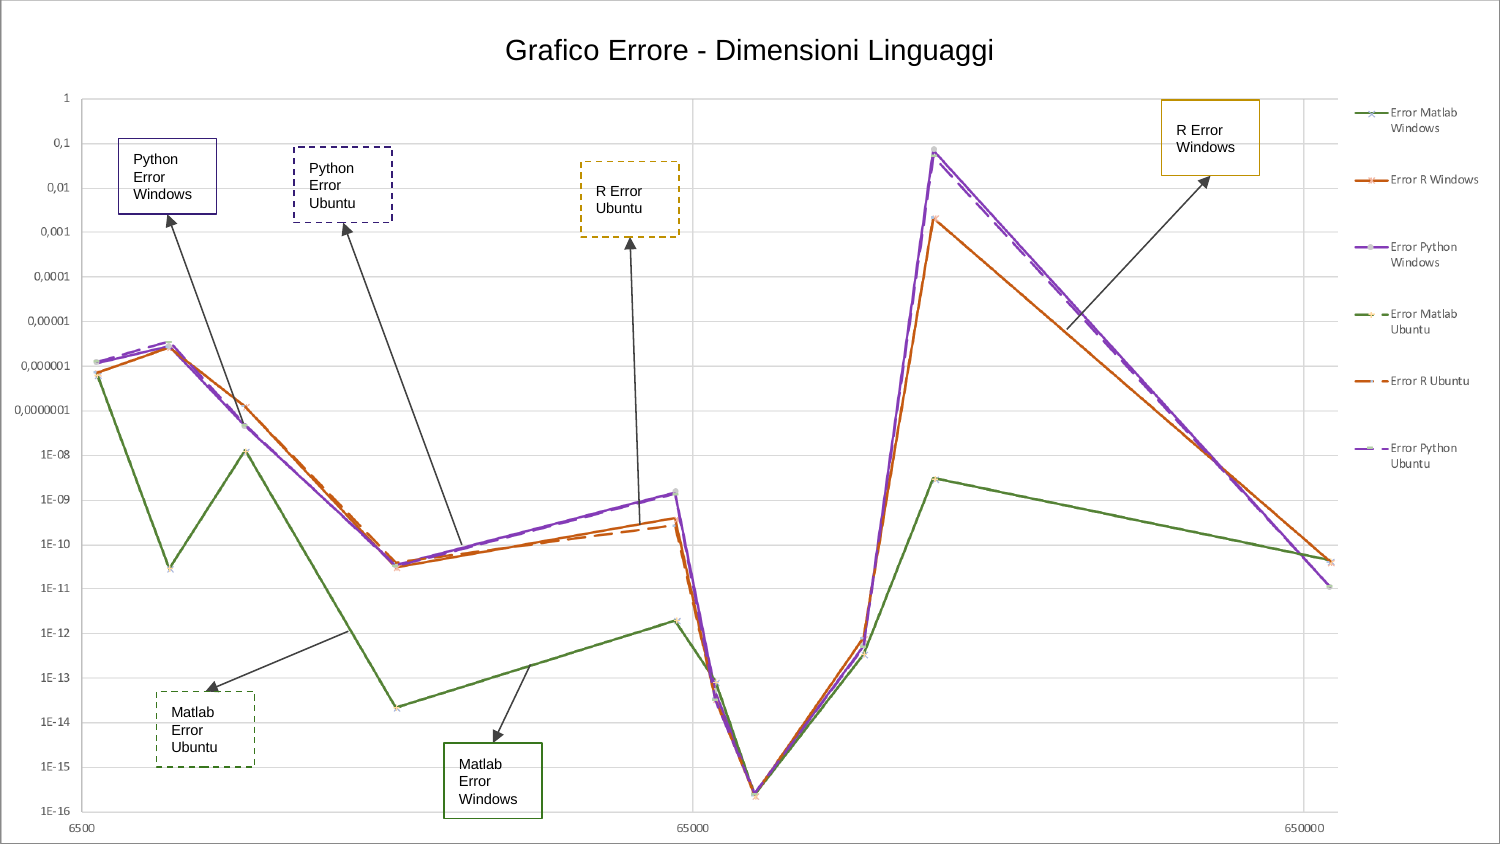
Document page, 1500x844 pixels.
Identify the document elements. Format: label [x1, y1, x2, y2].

picture [0, 0, 1500, 844]
text_box [205, 630, 349, 692]
text_box [492, 664, 531, 744]
text_box [629, 236, 641, 526]
text_box [342, 222, 463, 546]
text_box [1066, 175, 1211, 330]
text_box [167, 213, 244, 424]
